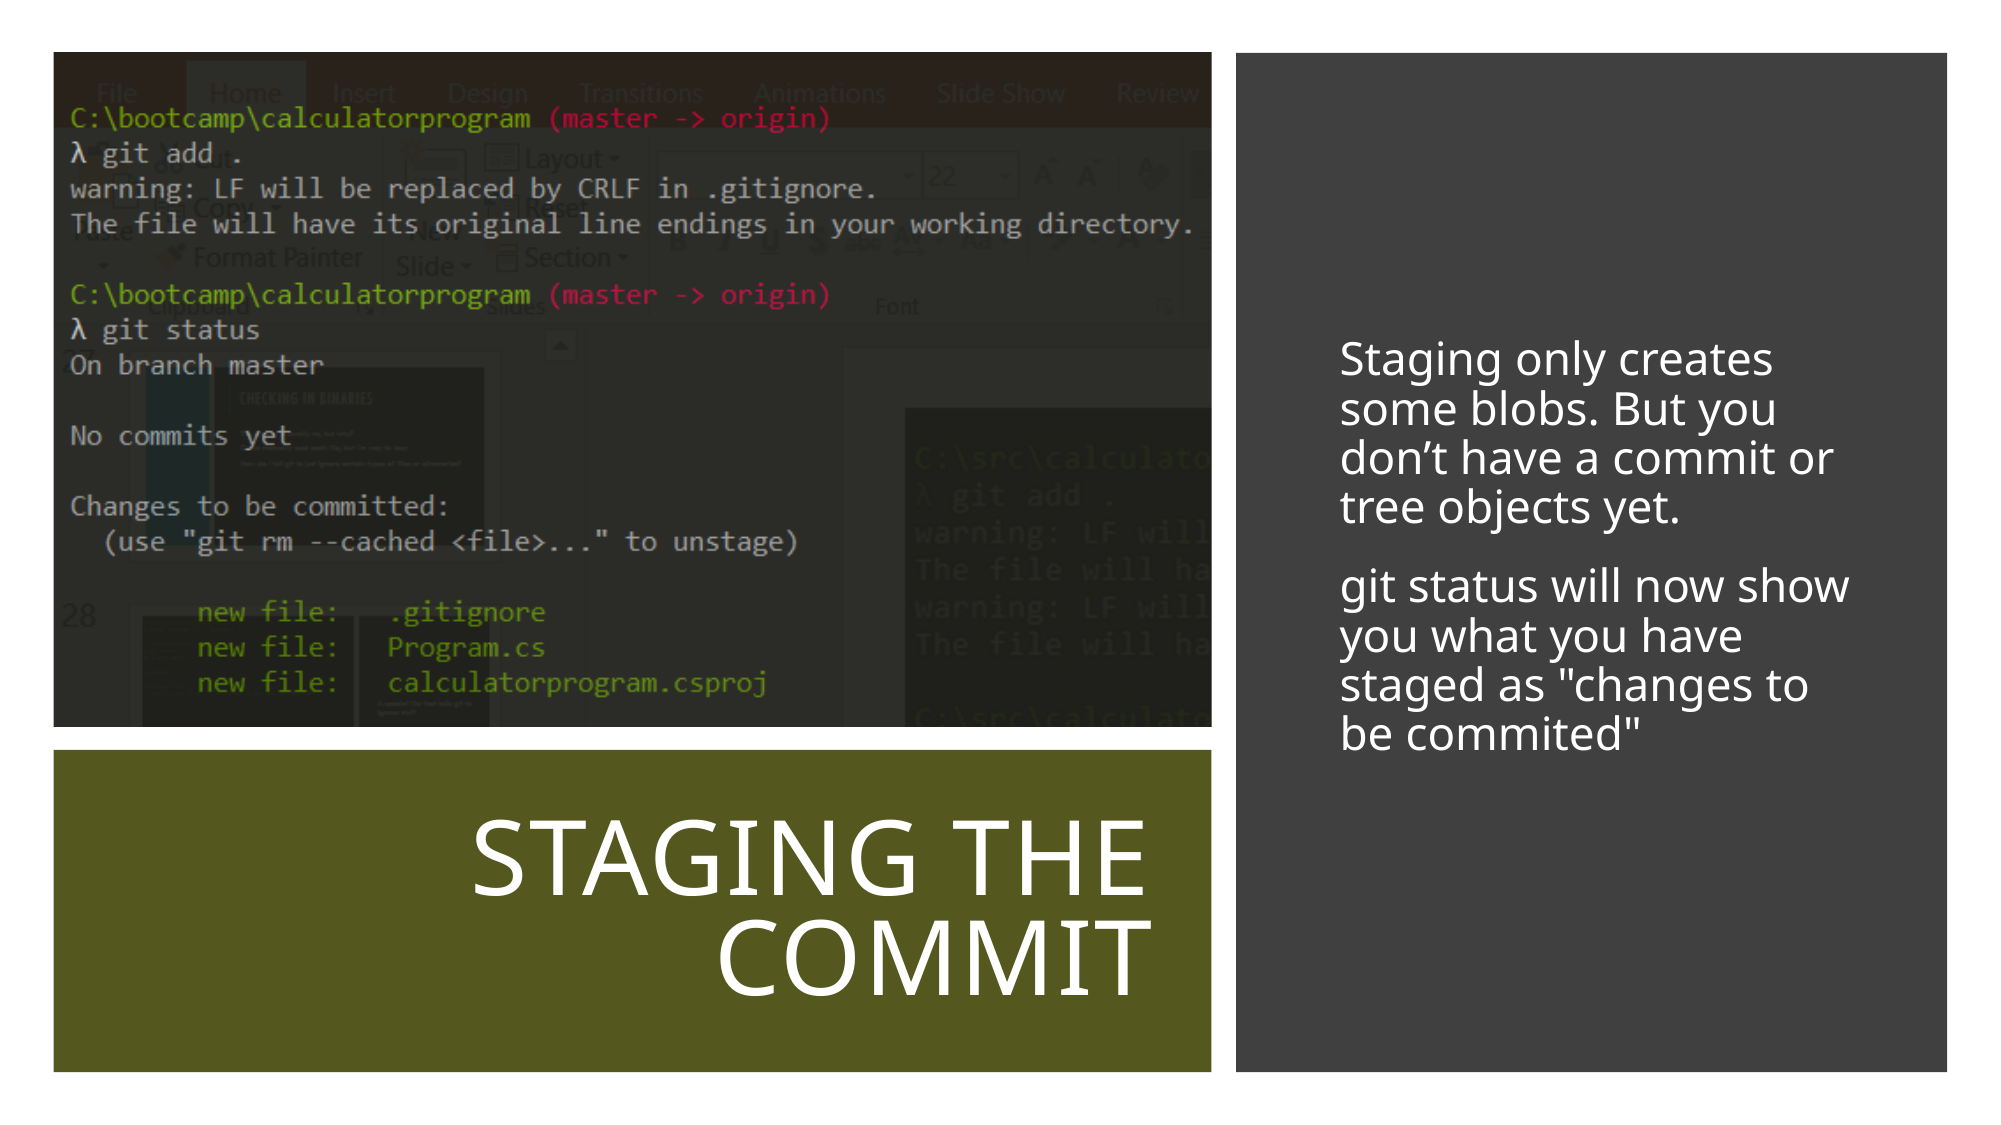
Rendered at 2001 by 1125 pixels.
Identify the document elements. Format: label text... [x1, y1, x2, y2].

list Staging only creates some blobs. But you don’t have a commit or tree objects yet. git status will now show you what you have staged as "changes to be commited" [1317, 150, 1879, 947]
text_box [52, 749, 1213, 1073]
title Staging the commit [85, 782, 1168, 1049]
picture [53, 52, 1212, 727]
text_box [1235, 51, 1948, 1074]
